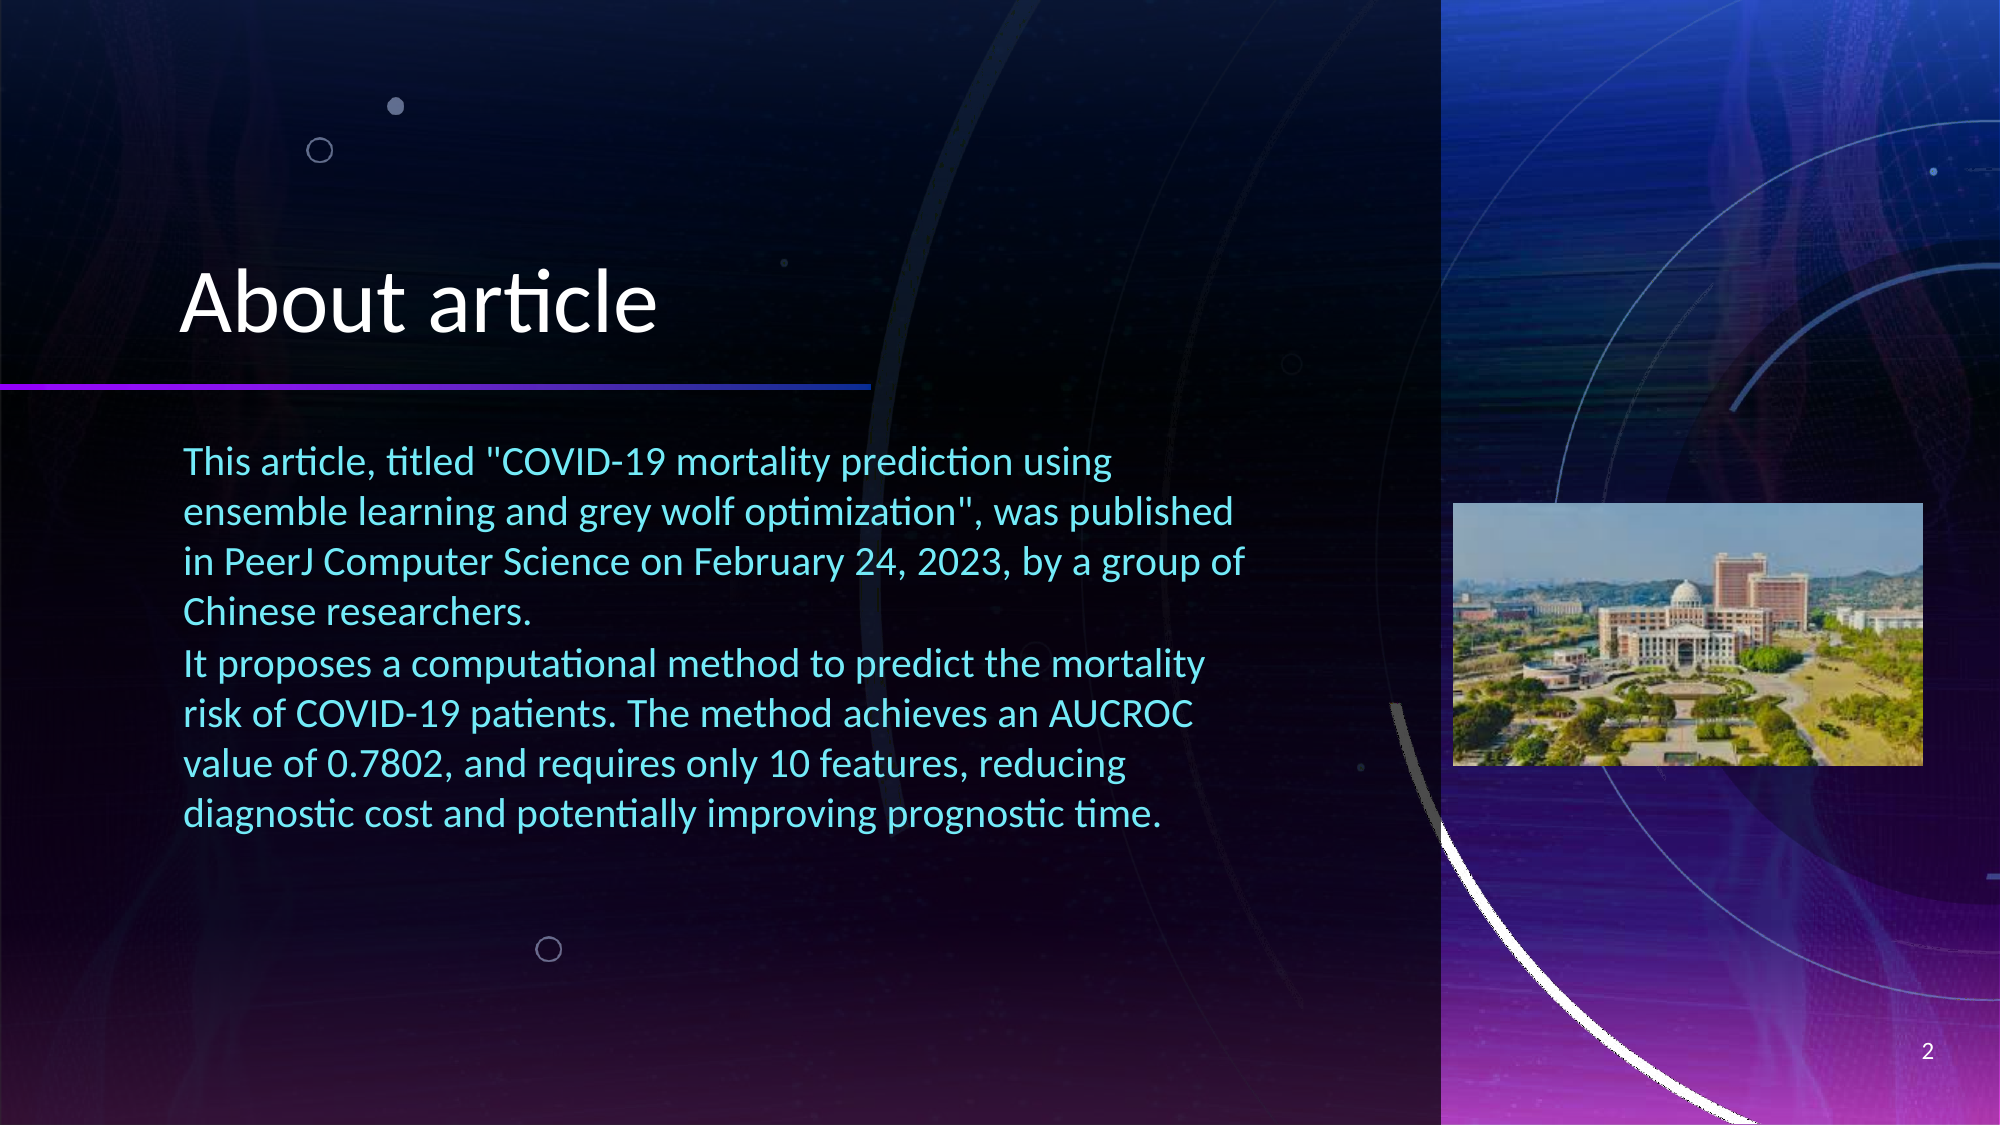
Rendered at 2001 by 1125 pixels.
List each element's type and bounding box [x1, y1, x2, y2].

text_box [0, 0, 2000, 1125]
picture [1453, 502, 1923, 766]
